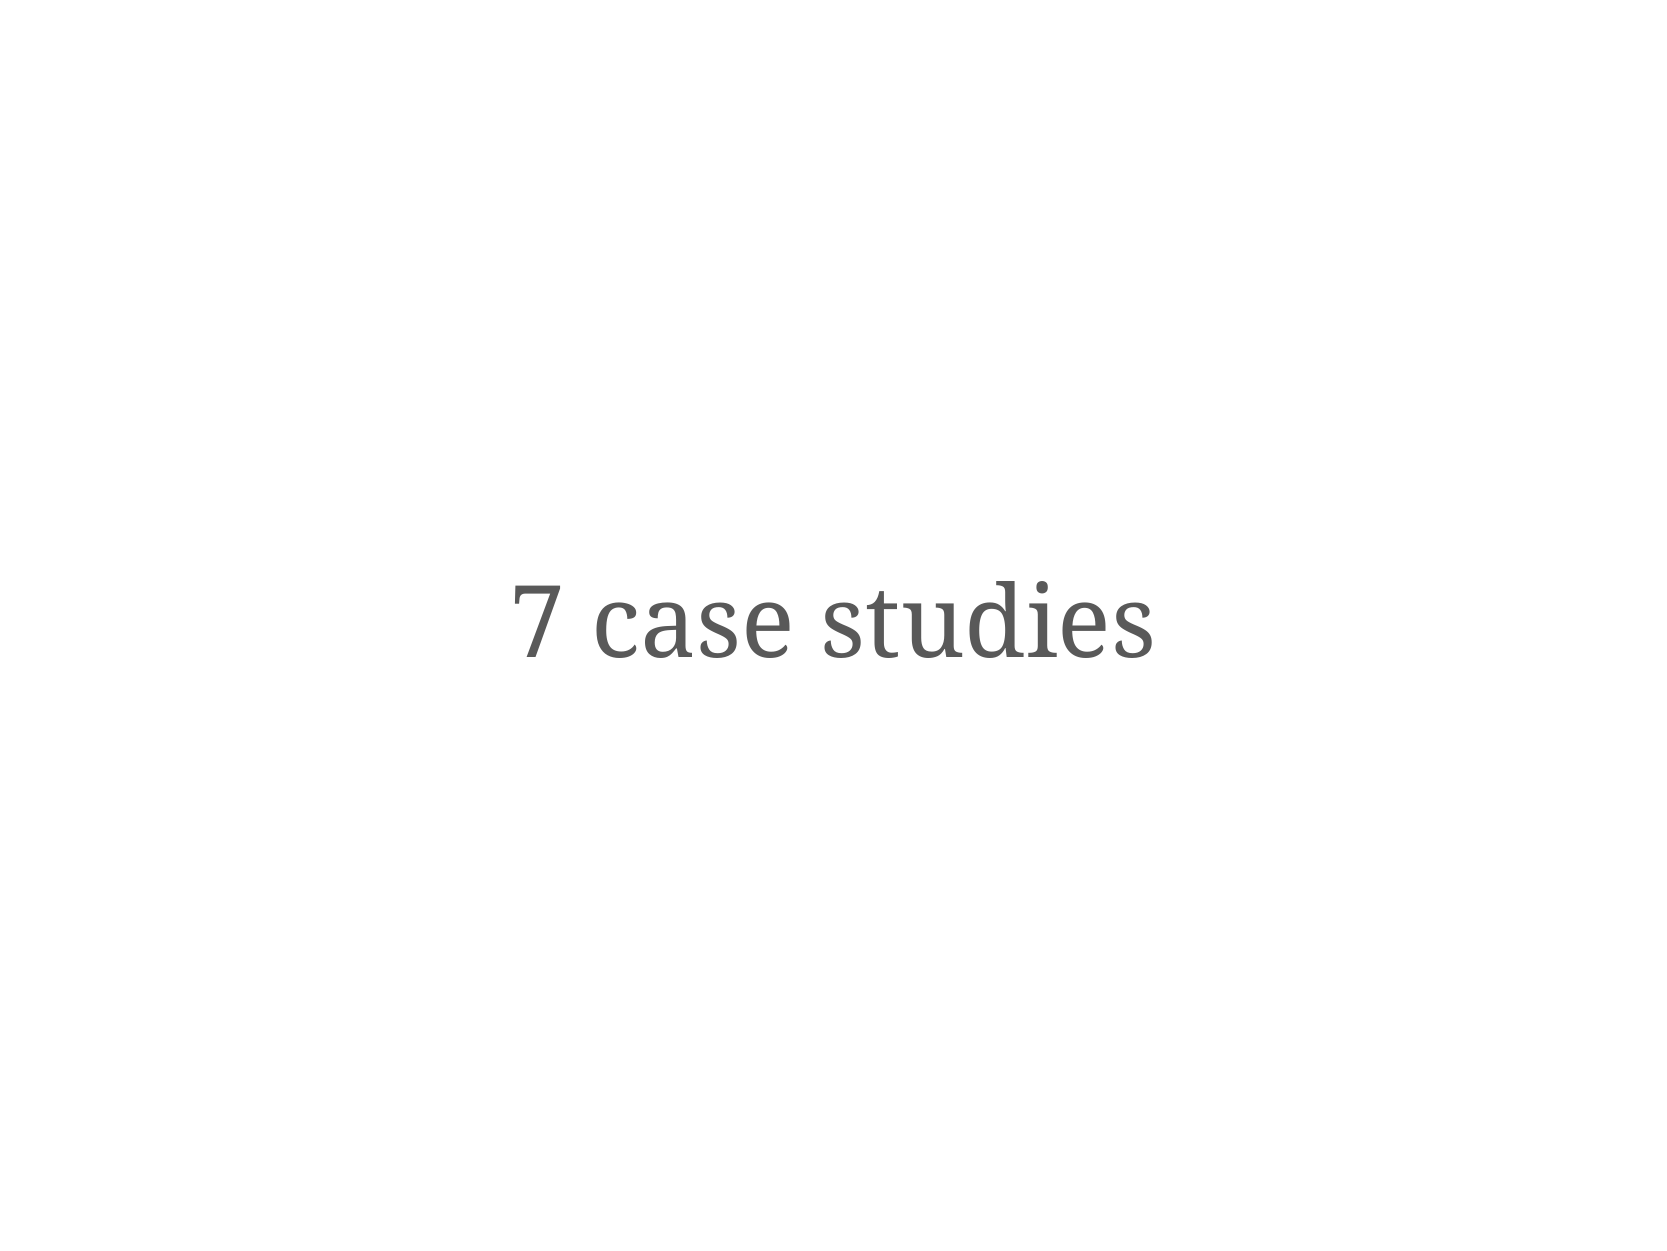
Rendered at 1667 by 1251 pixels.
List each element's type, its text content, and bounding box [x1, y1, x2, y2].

text_box 7 case studies [370, 549, 1296, 685]
